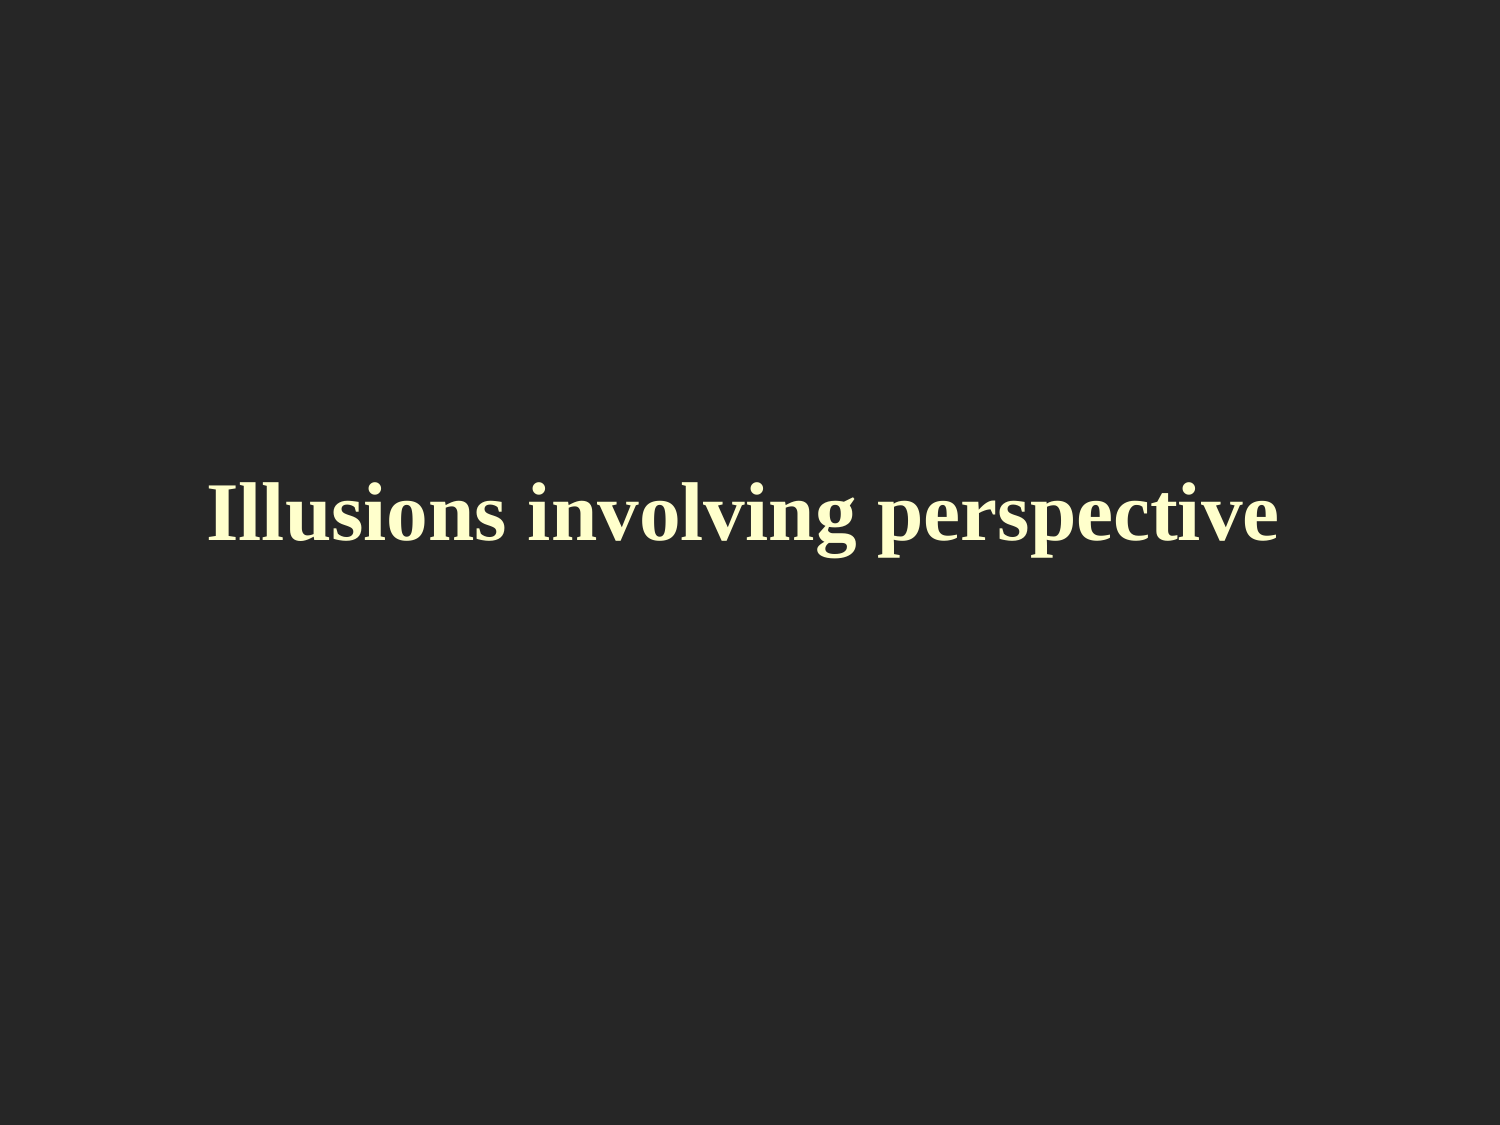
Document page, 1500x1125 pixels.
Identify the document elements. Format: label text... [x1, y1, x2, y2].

text_box Illusions involving perspective [74, 450, 1413, 565]
